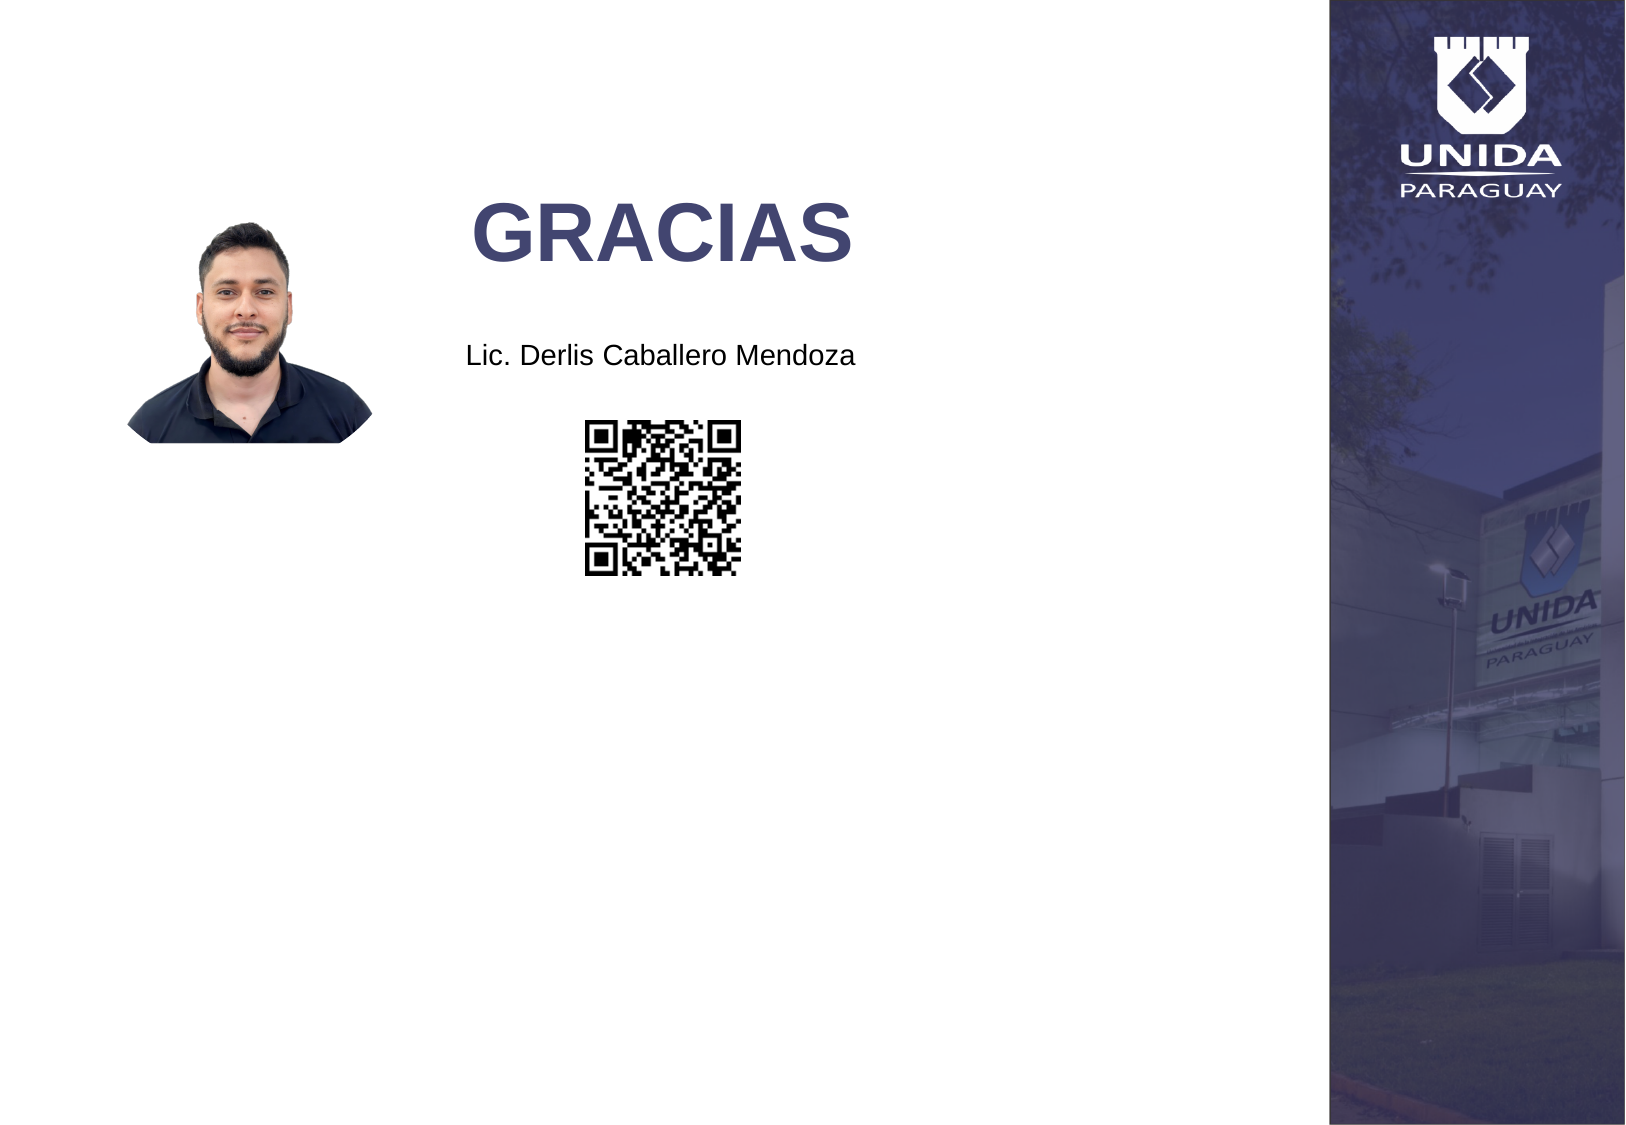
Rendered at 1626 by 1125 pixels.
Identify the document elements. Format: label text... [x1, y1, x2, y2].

text_box GRACIAS [456, 171, 870, 286]
picture [1328, 0, 1625, 1125]
picture [585, 420, 741, 576]
text_box Lic. Derlis Caballero Mendoza [450, 328, 872, 379]
picture [85, 185, 404, 472]
